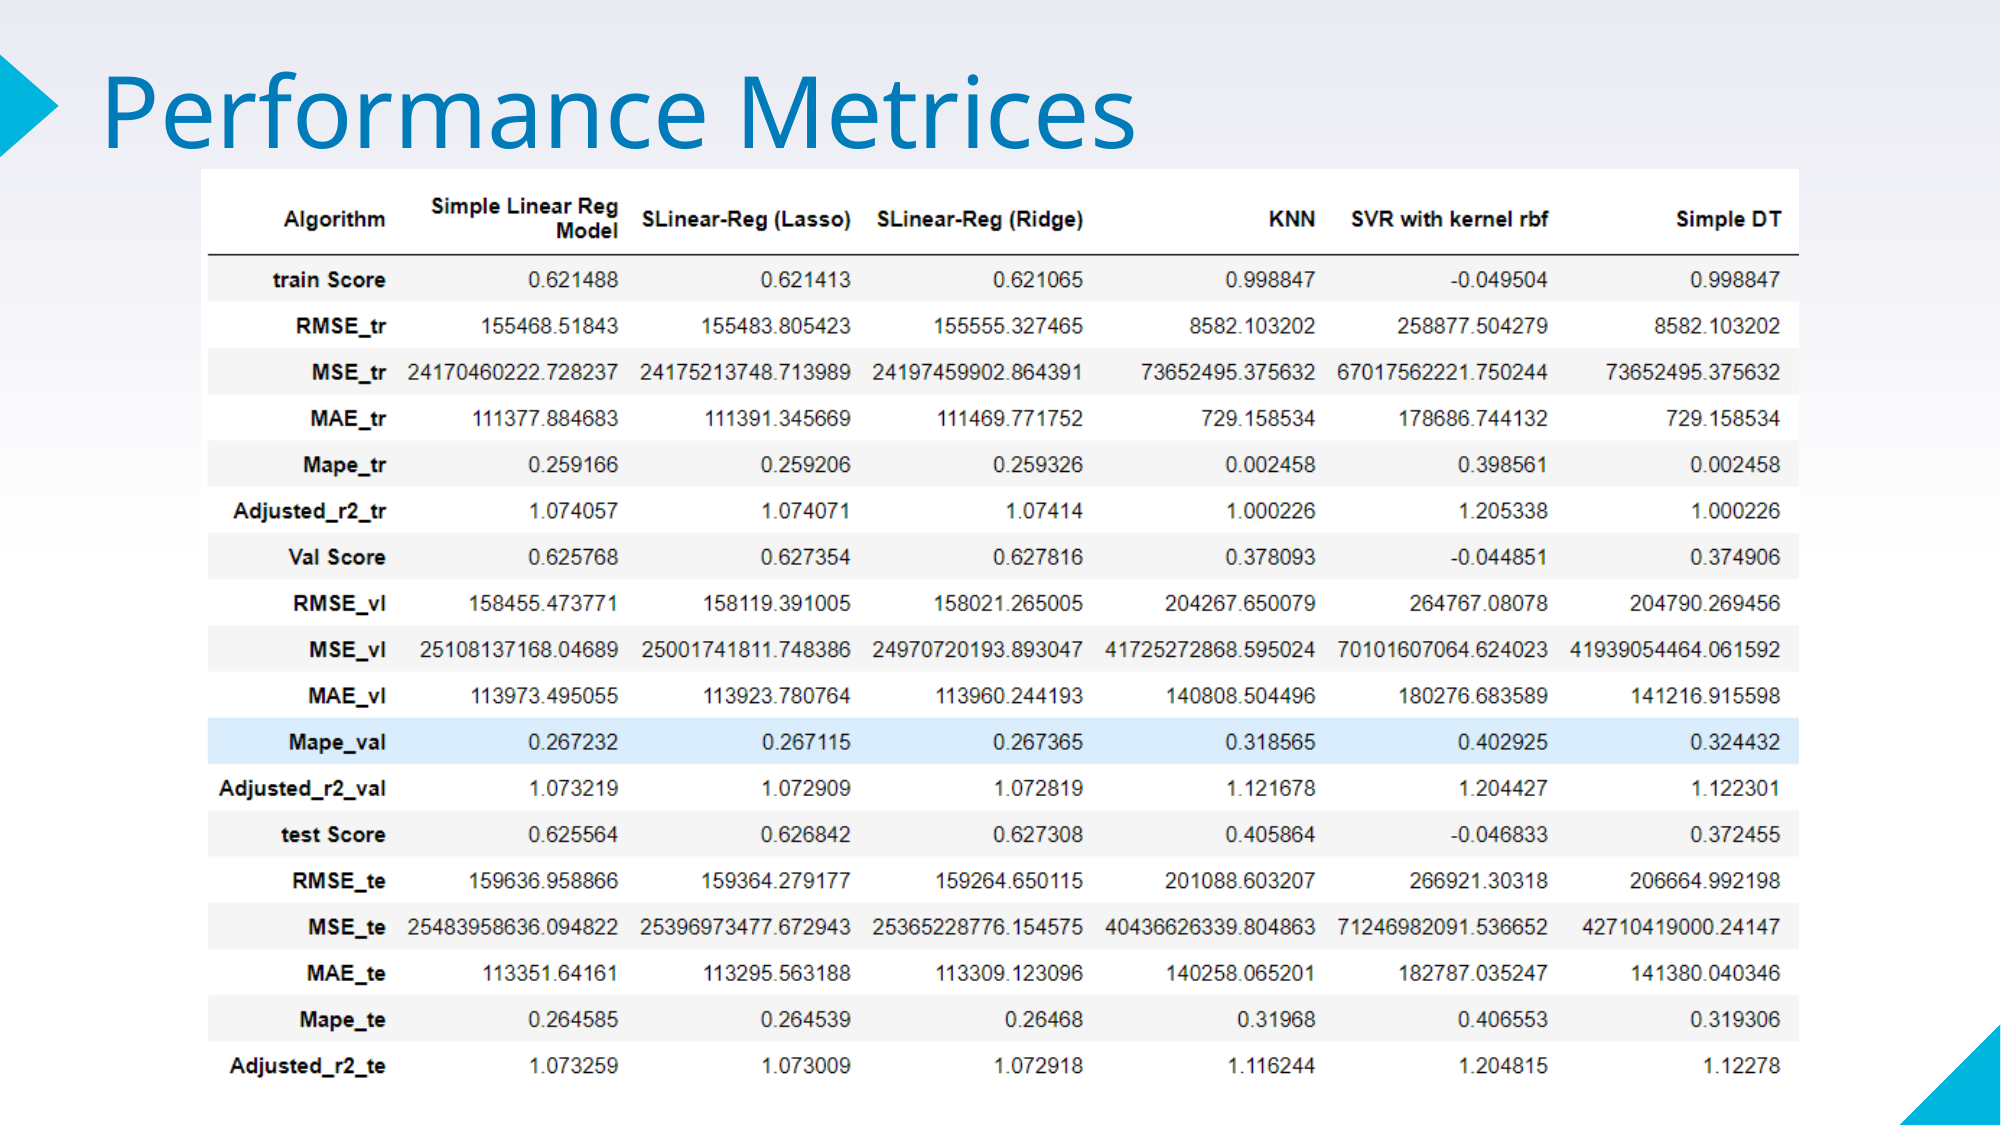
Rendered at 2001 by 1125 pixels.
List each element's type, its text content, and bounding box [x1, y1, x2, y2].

title Performance Metrices [99, 72, 1821, 309]
picture [200, 169, 1800, 1099]
